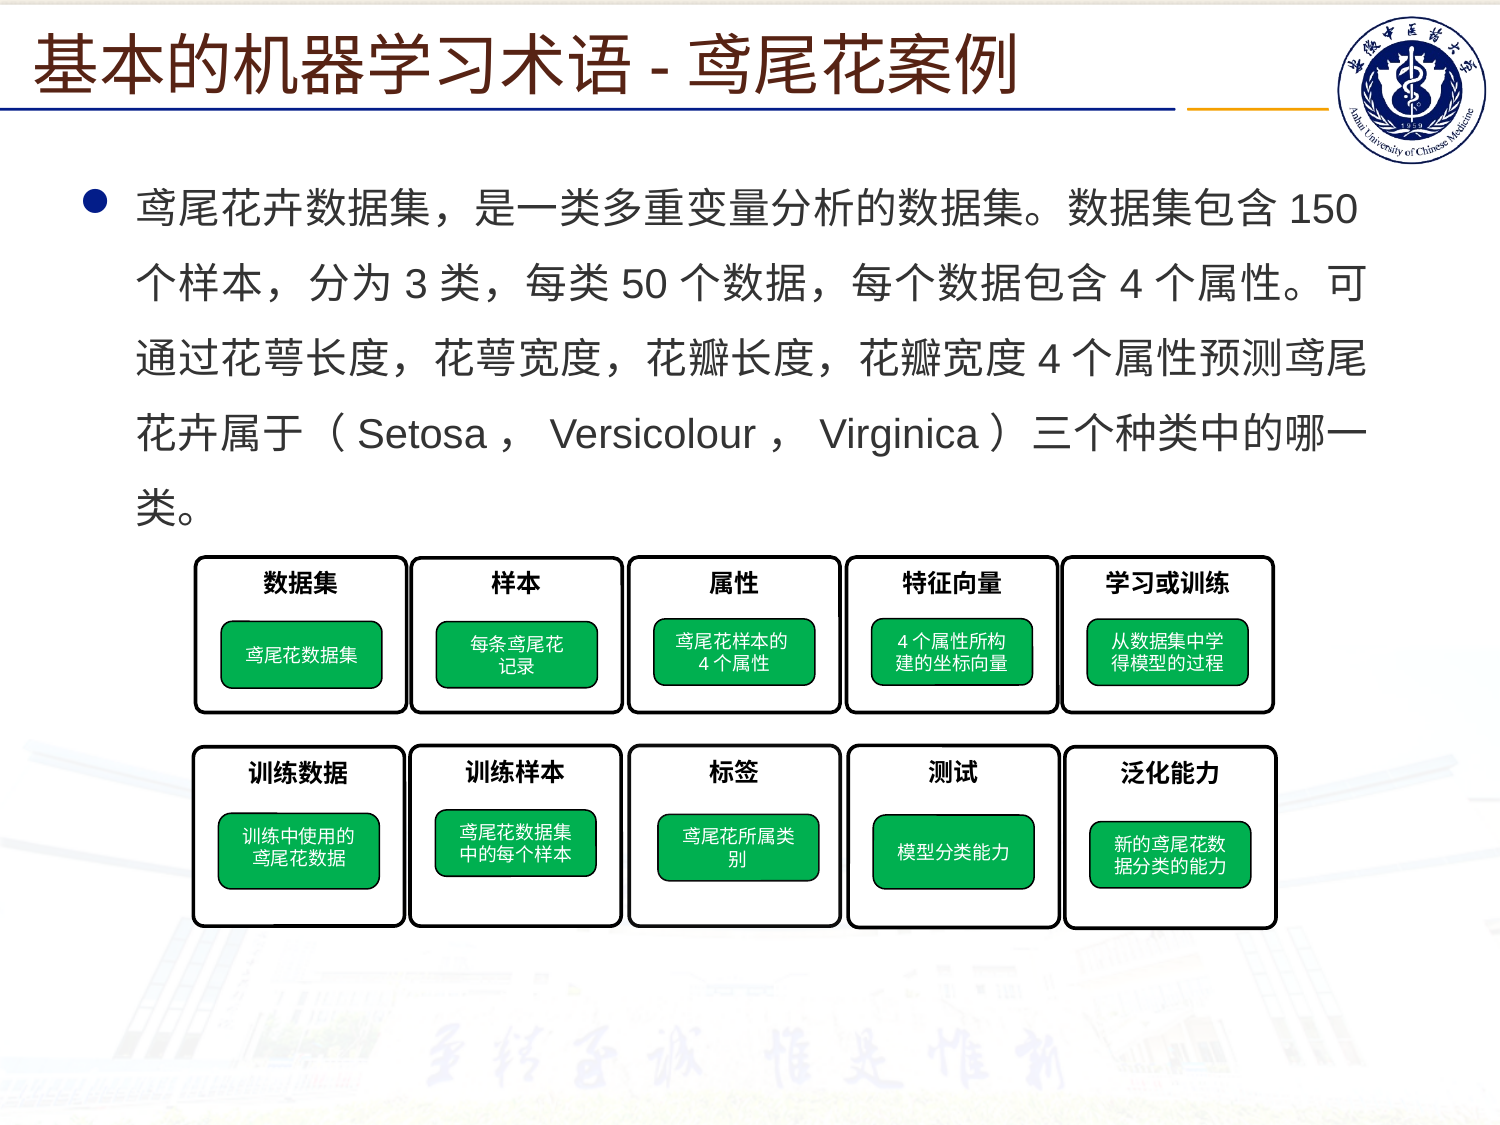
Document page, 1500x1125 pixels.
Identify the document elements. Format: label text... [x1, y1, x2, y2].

text_box 样本 [413, 557, 621, 713]
text_box 每条鸢尾花 记录 [436, 621, 598, 688]
picture [1328, 7, 1495, 173]
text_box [628, 745, 841, 927]
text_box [1061, 556, 1274, 713]
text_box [628, 556, 841, 713]
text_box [847, 745, 1060, 928]
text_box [1064, 746, 1277, 929]
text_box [846, 556, 1058, 713]
text_box 鸢尾花卉数据集，是一类多重变量分析的数据集。数据集包含150个样本，分为3类，每类50个数据，每个数据包含4个属性。可通过花萼长度，花萼宽度，花瓣长度，花瓣宽度4个属性预测鸢尾花卉属于（Setosa，Versicolour，Virginica）三个种类中的哪一类。 [64, 148, 1384, 539]
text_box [193, 746, 405, 927]
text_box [195, 556, 407, 713]
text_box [409, 745, 622, 927]
text_box 基本的机器学习术语-鸢尾花案例 [17, 0, 1107, 142]
